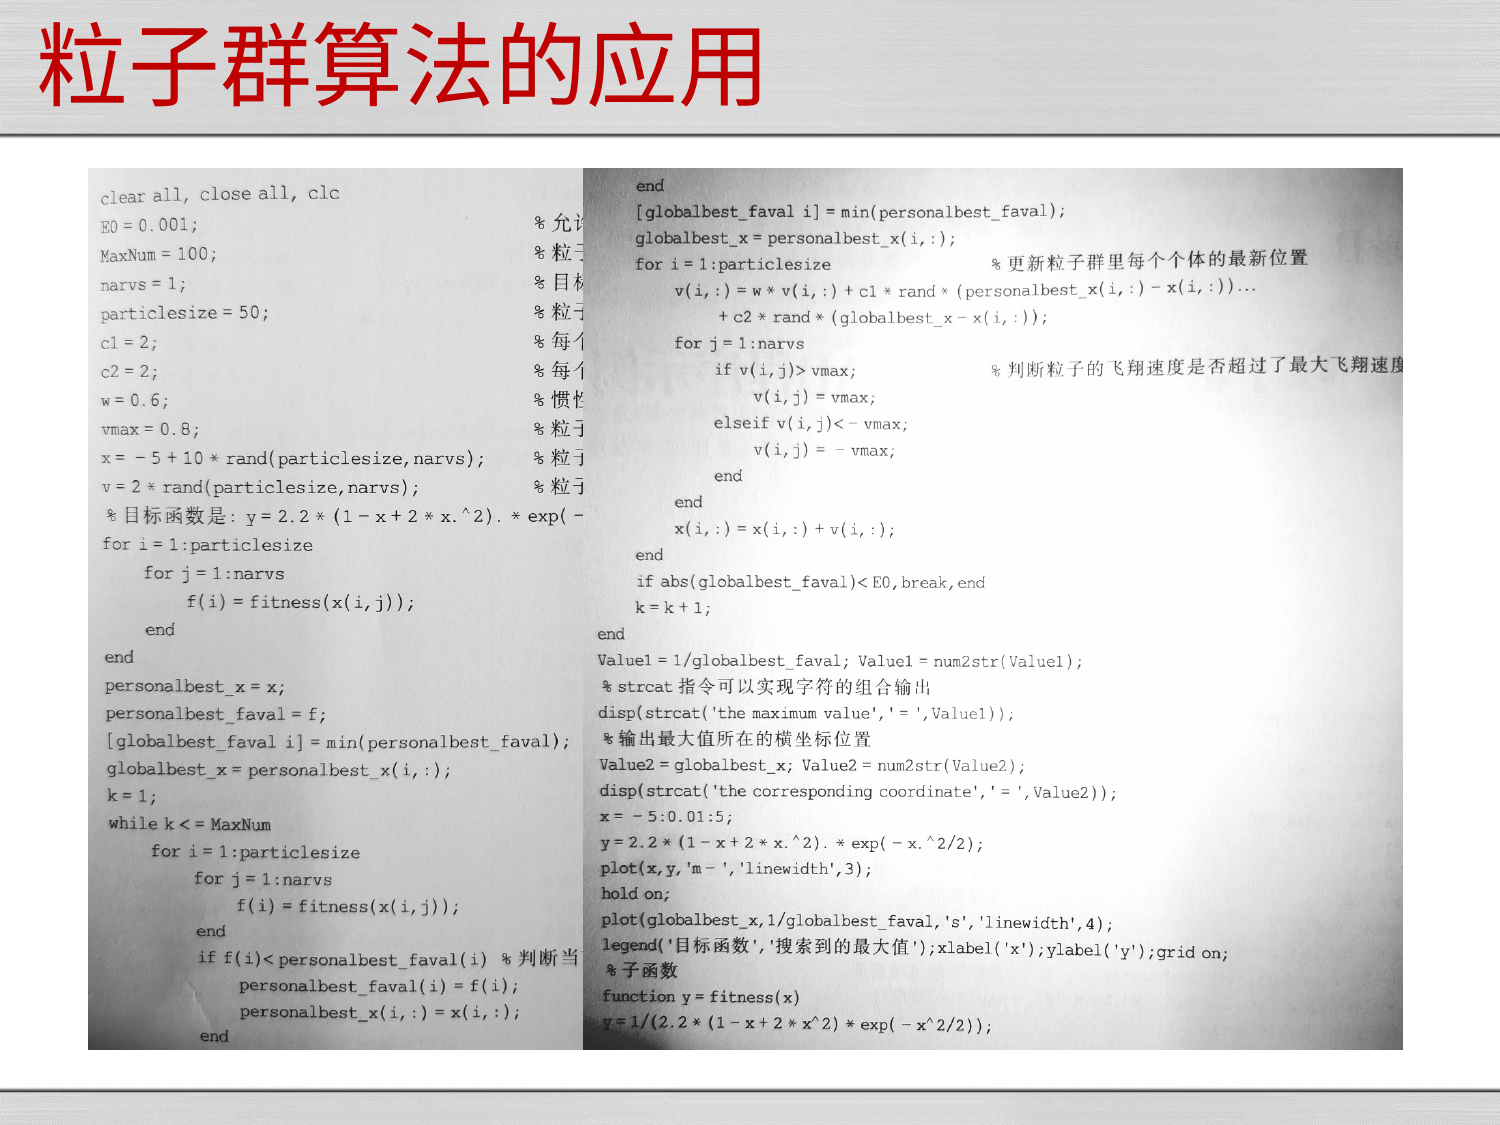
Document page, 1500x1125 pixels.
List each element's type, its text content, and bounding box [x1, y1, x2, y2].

picture [0, 0, 1500, 1125]
title 粒子群算法的应用 [25, 11, 1469, 130]
